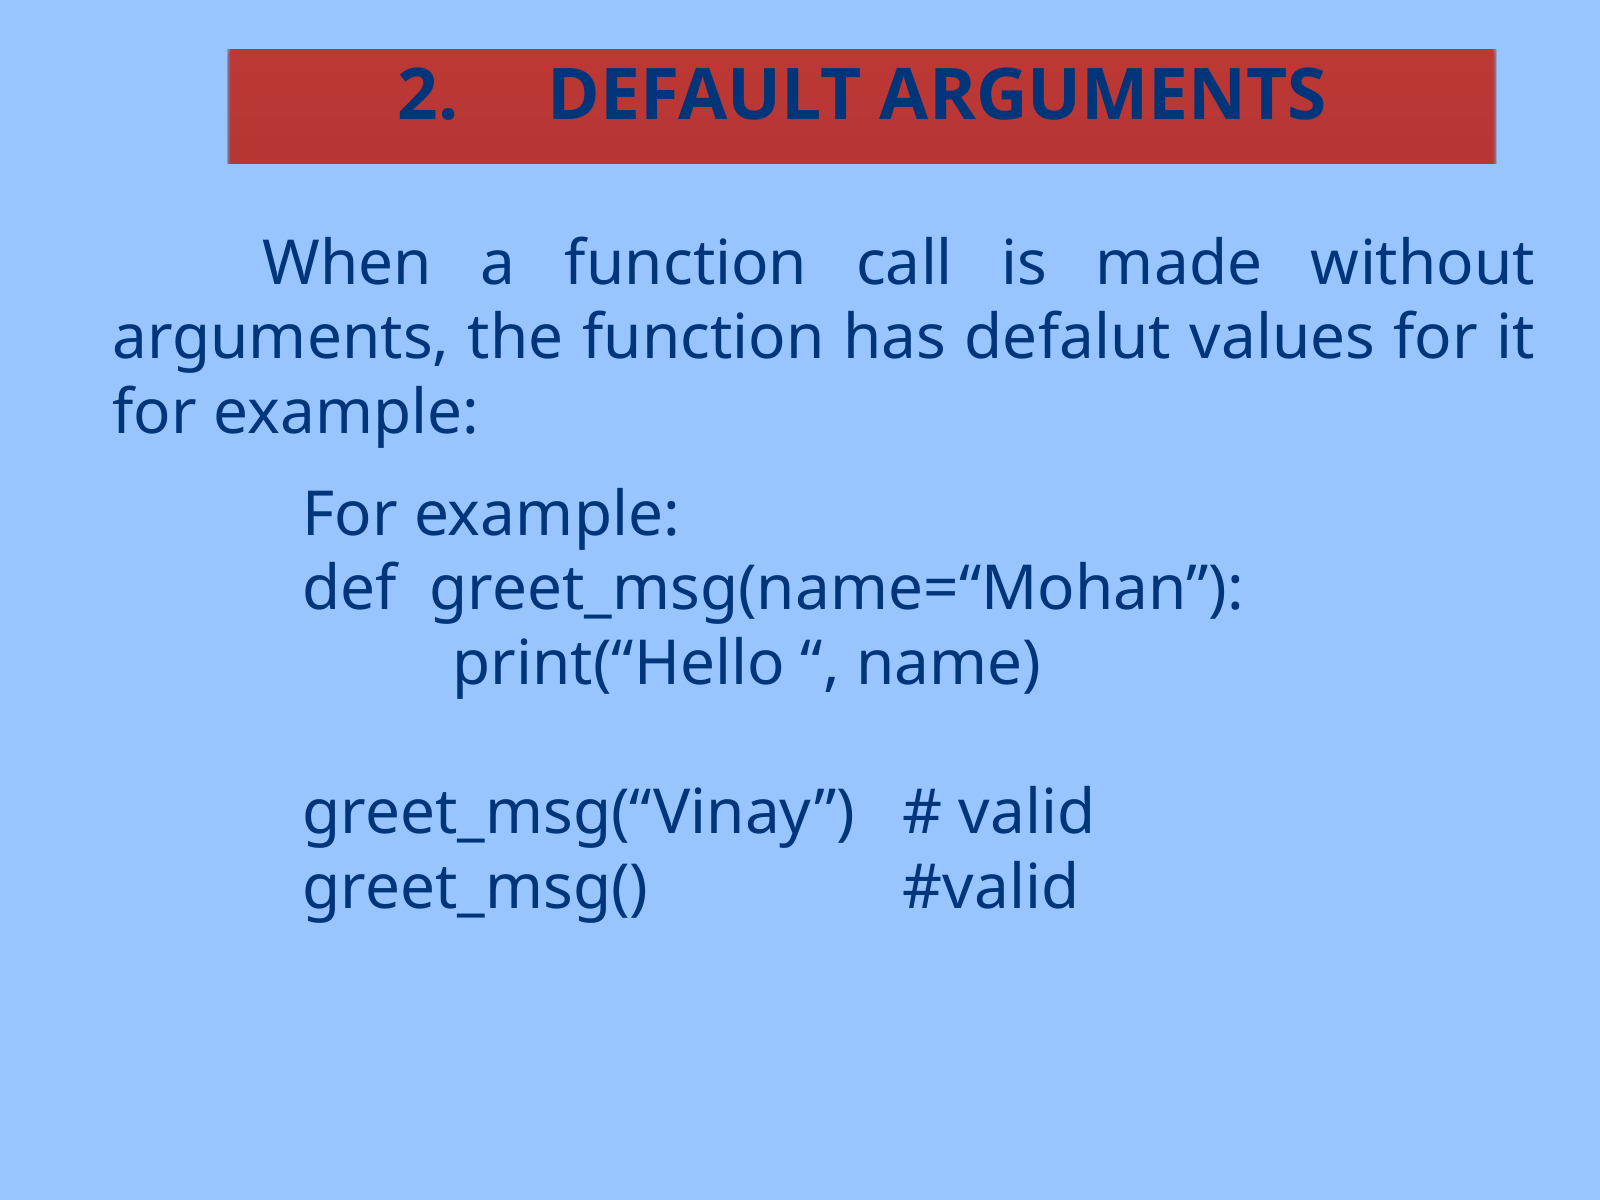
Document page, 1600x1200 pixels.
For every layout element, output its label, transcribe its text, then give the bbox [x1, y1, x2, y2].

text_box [112, 224, 1538, 451]
text_box For example: def greet_msg(name=“Mohan”): print(“Hello “, name) greet_msg(“Vinay”) # valid greet_msg() #valid [302, 473, 1473, 922]
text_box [223, 48, 1501, 164]
